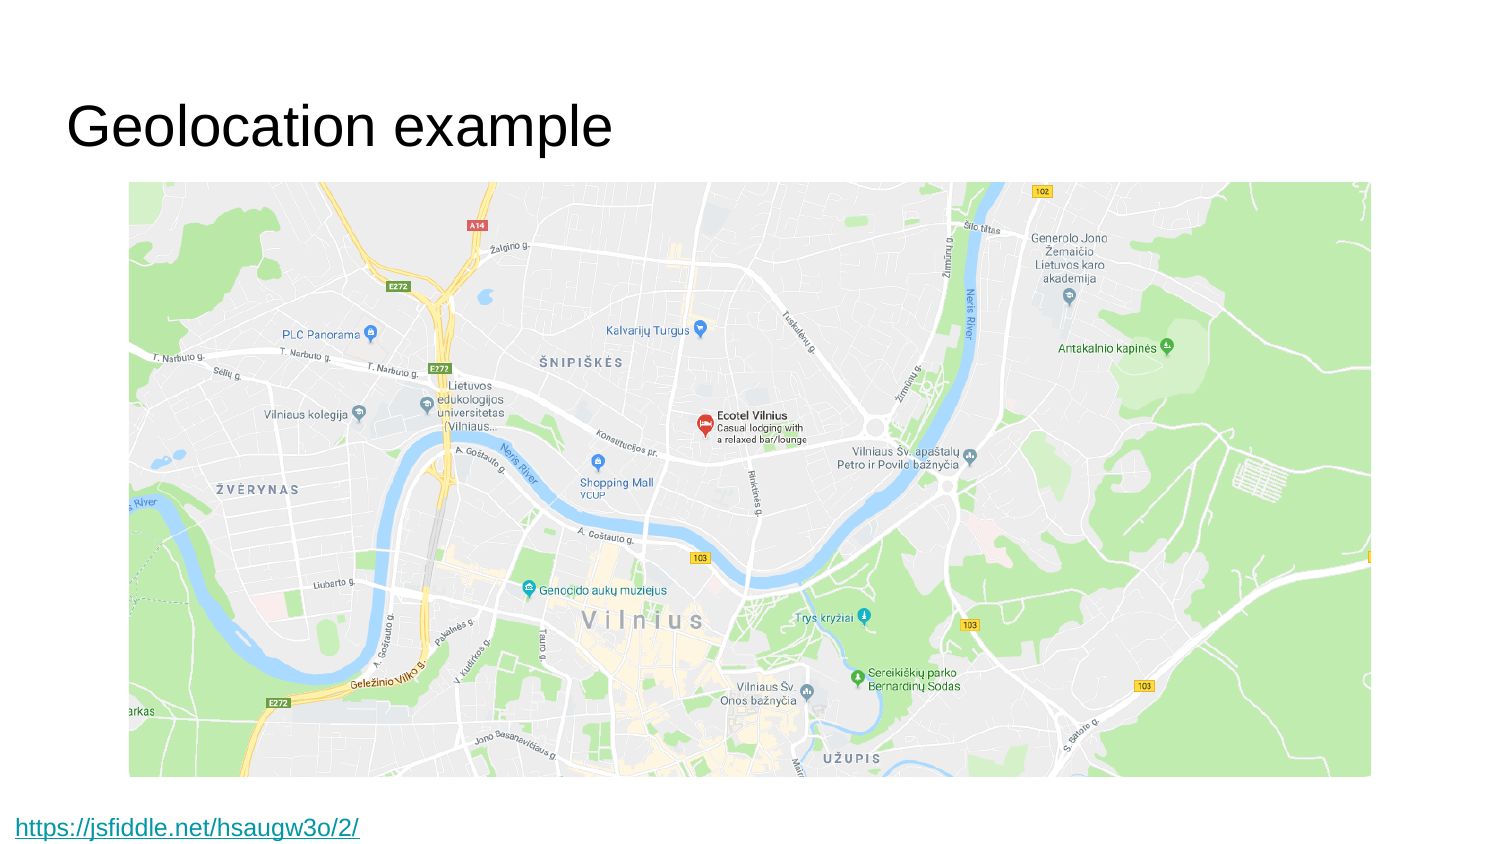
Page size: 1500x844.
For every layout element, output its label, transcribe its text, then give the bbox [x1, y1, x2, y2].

picture [128, 182, 1372, 777]
list https://jsfiddle.net/hsaugw3o/2/ [0, 792, 1398, 844]
title Geolocation example [51, 72, 1449, 167]
